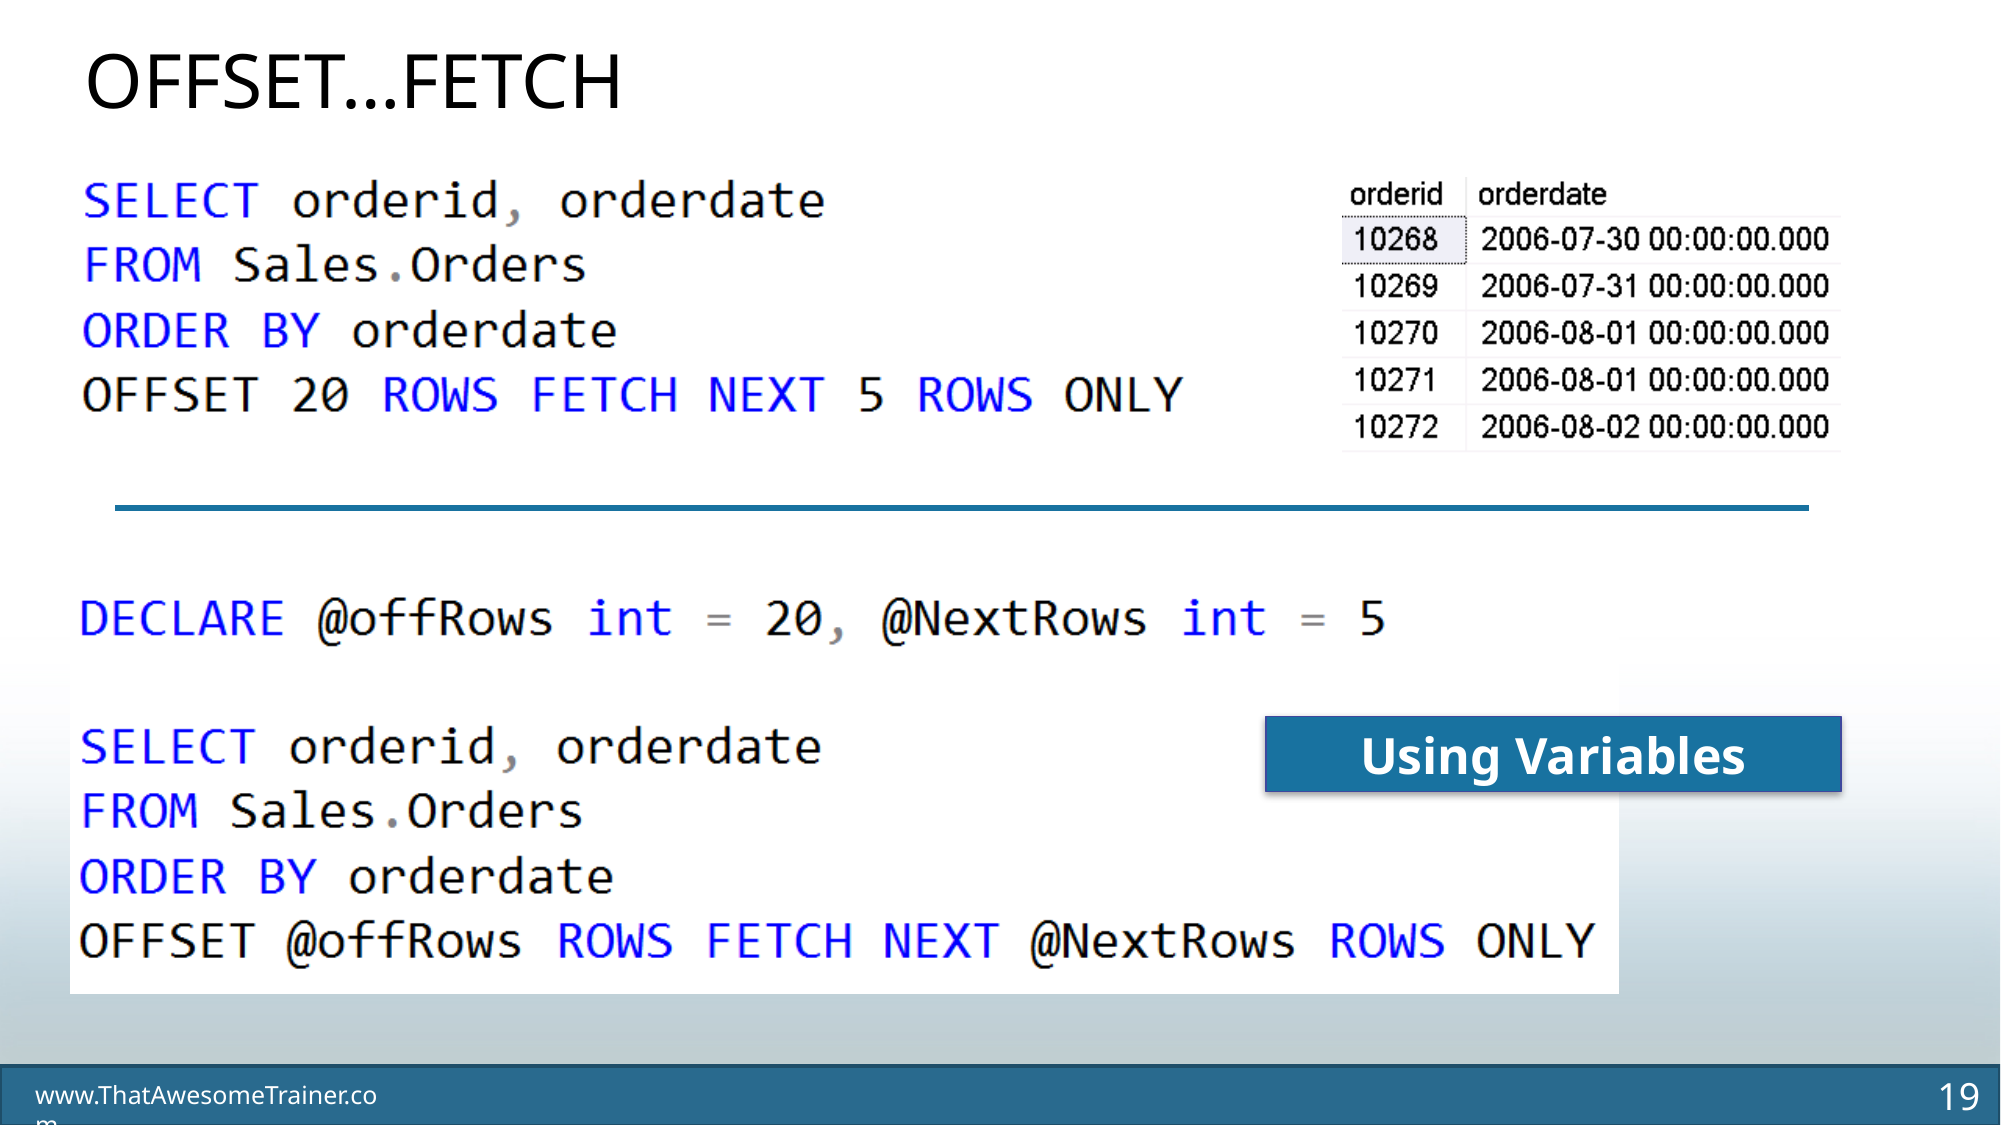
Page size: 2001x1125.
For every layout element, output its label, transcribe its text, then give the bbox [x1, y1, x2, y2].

picture [0, 0, 2001, 1064]
title OFFSET…FETCH [70, 42, 1870, 231]
text_box Using Variables [1626, 716, 1842, 792]
